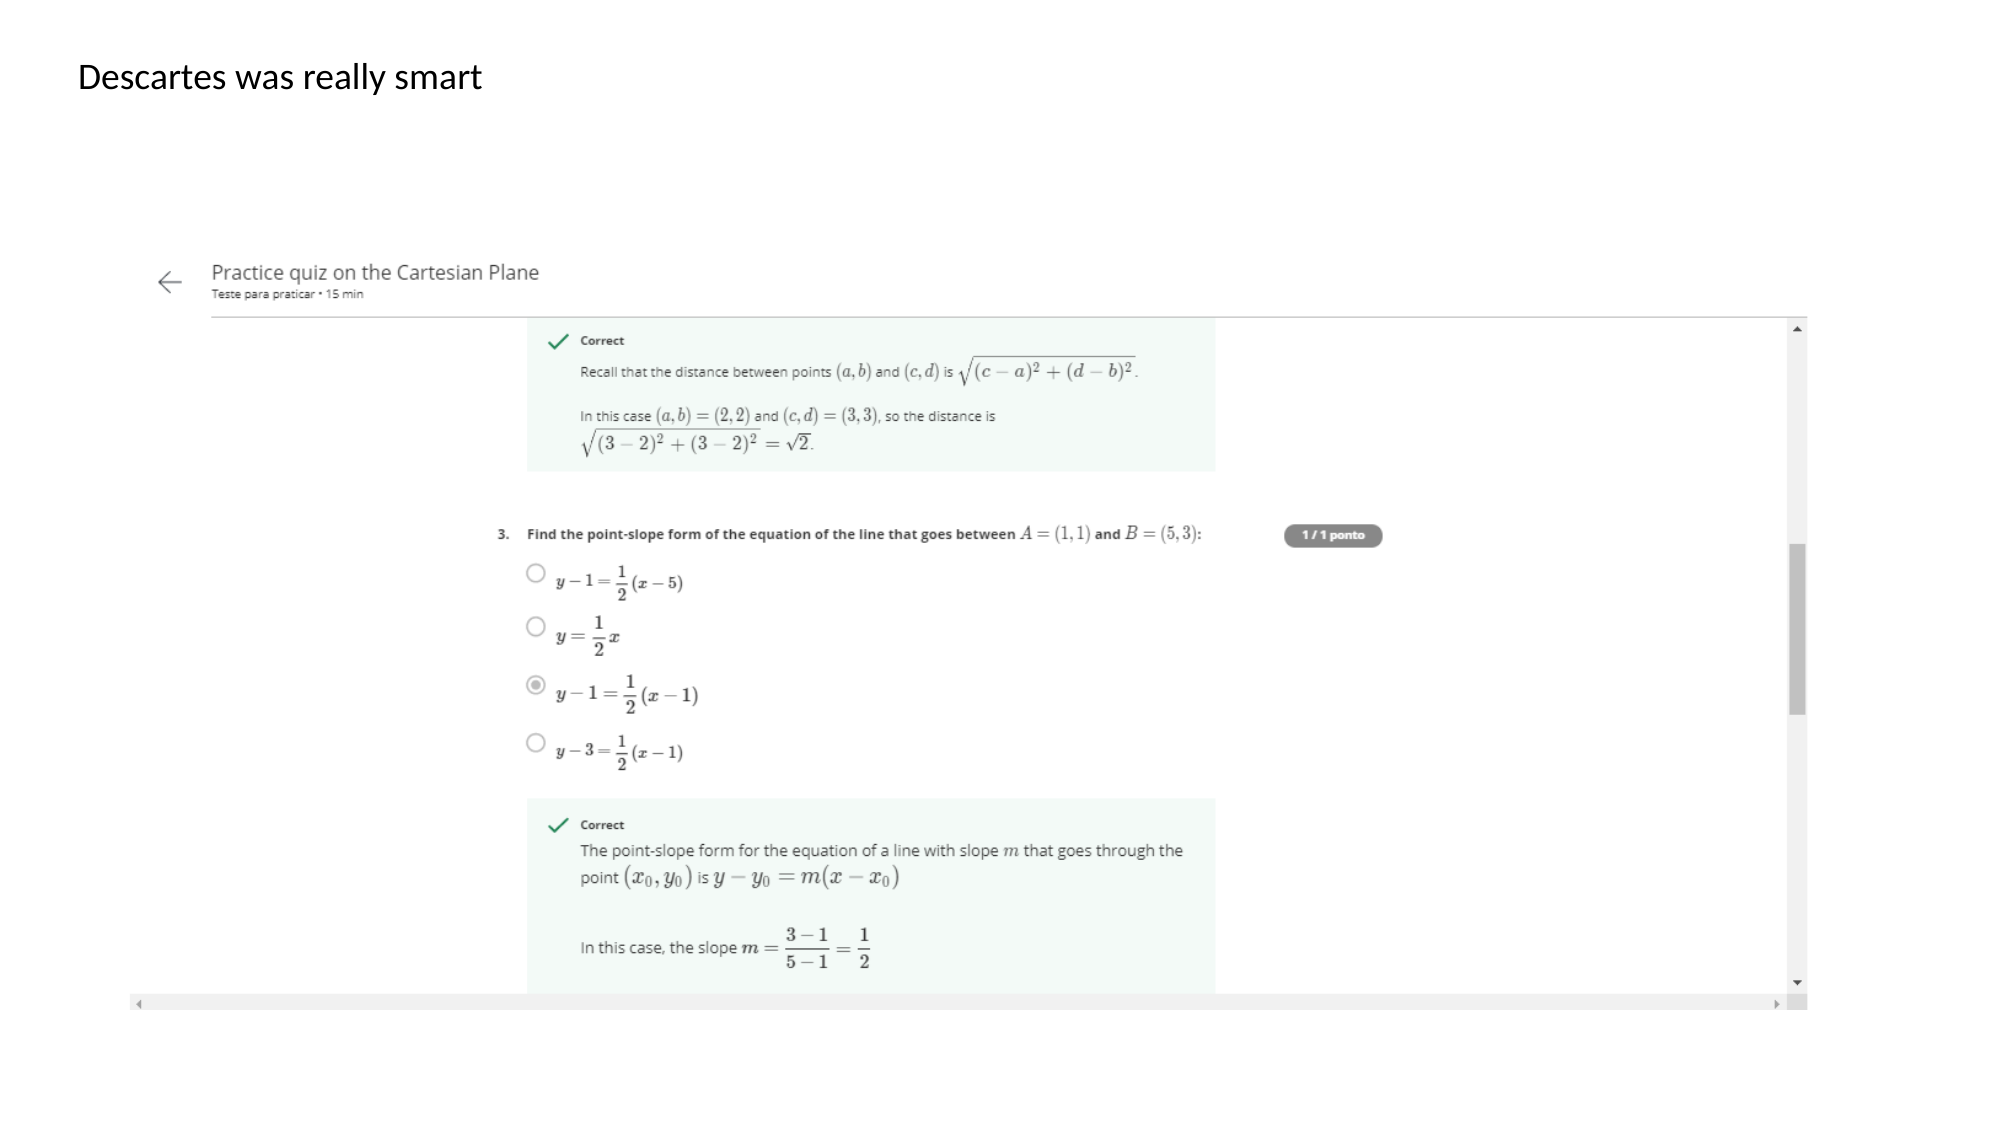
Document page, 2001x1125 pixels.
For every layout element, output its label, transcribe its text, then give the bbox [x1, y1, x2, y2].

text_box Descartes was really smart [63, 44, 1135, 104]
picture [129, 249, 1808, 1010]
